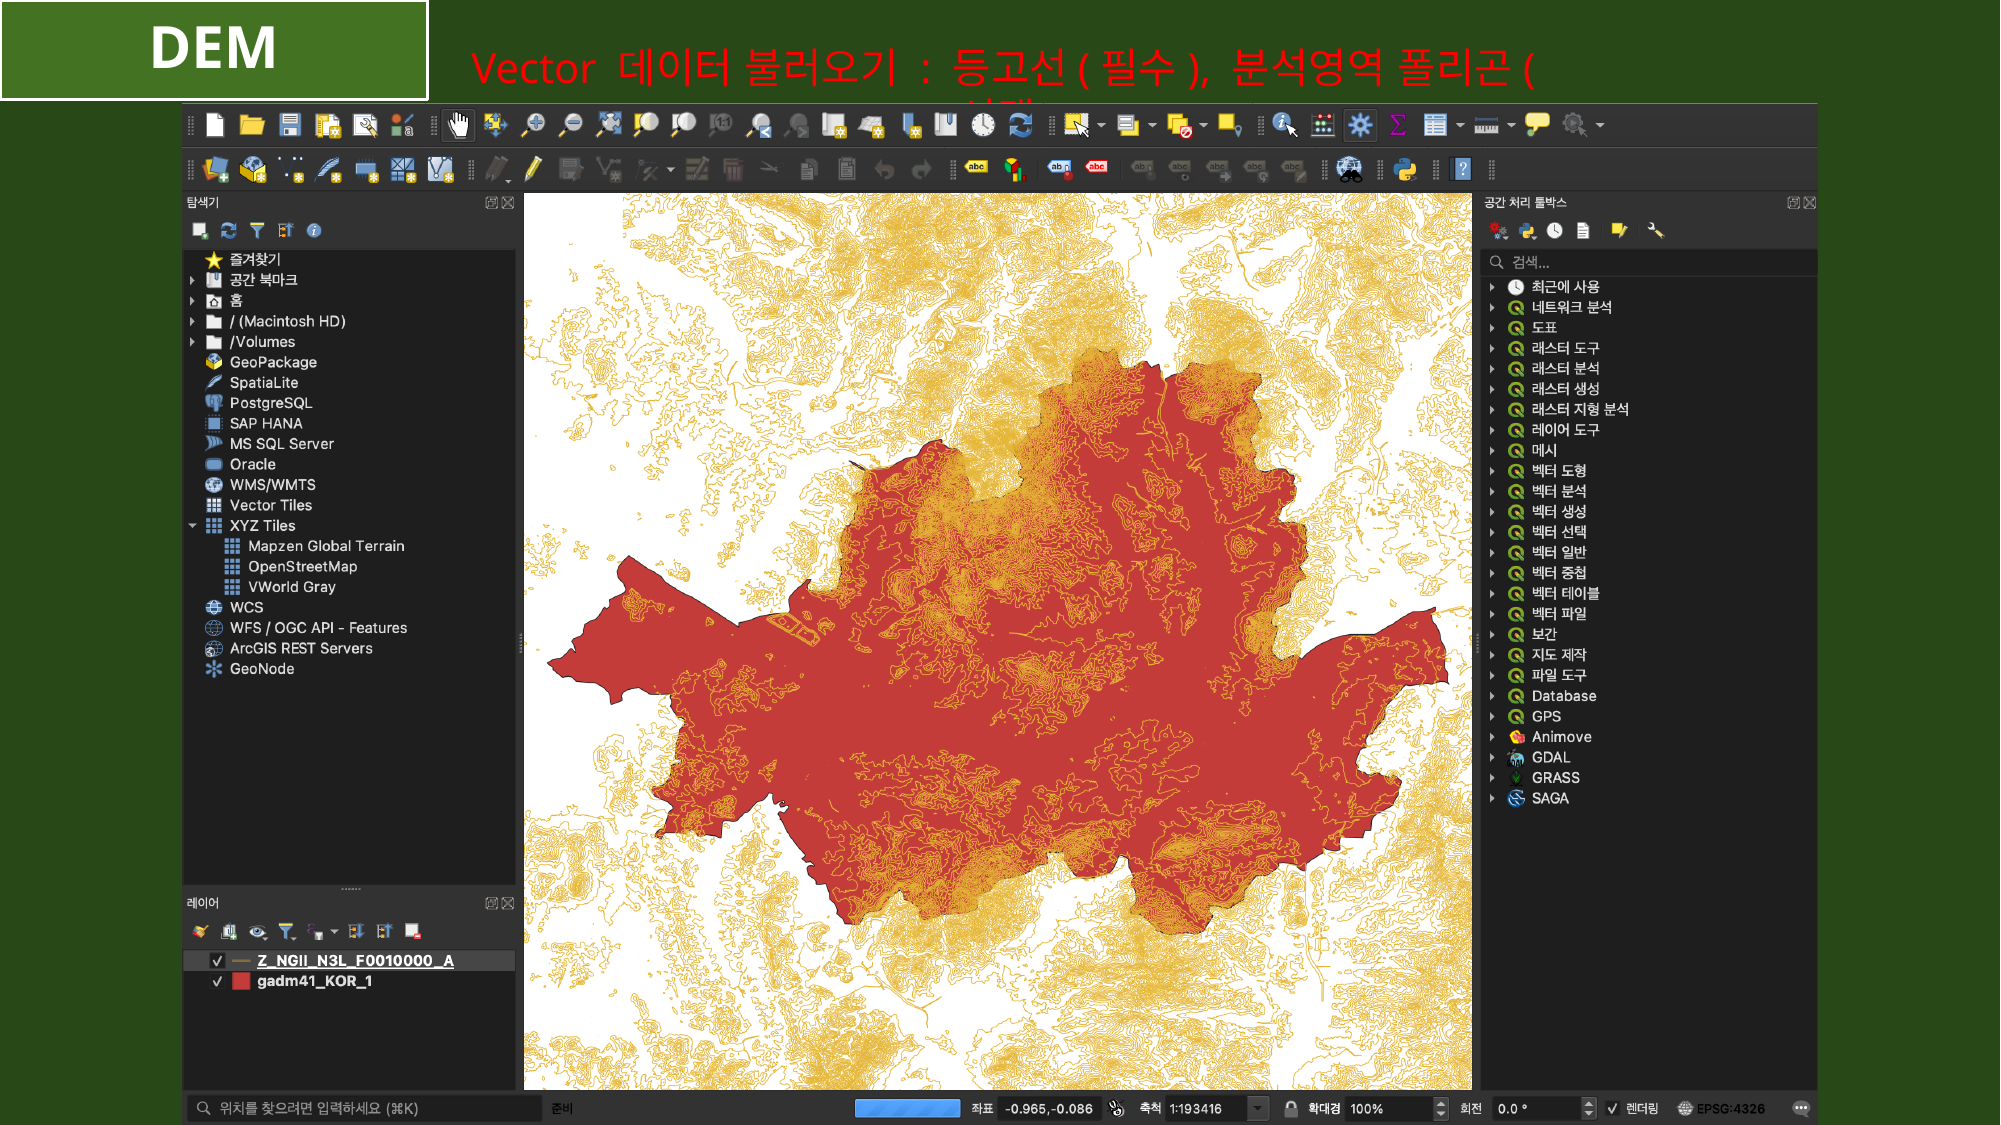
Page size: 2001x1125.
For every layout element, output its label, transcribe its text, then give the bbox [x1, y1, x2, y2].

text_box Vector 데이터 불러오기 : 등고선(필수), 분석영역 폴리곤(선택) [427, 34, 1590, 103]
title DEM [0, 0, 428, 100]
picture [182, 103, 1818, 1125]
